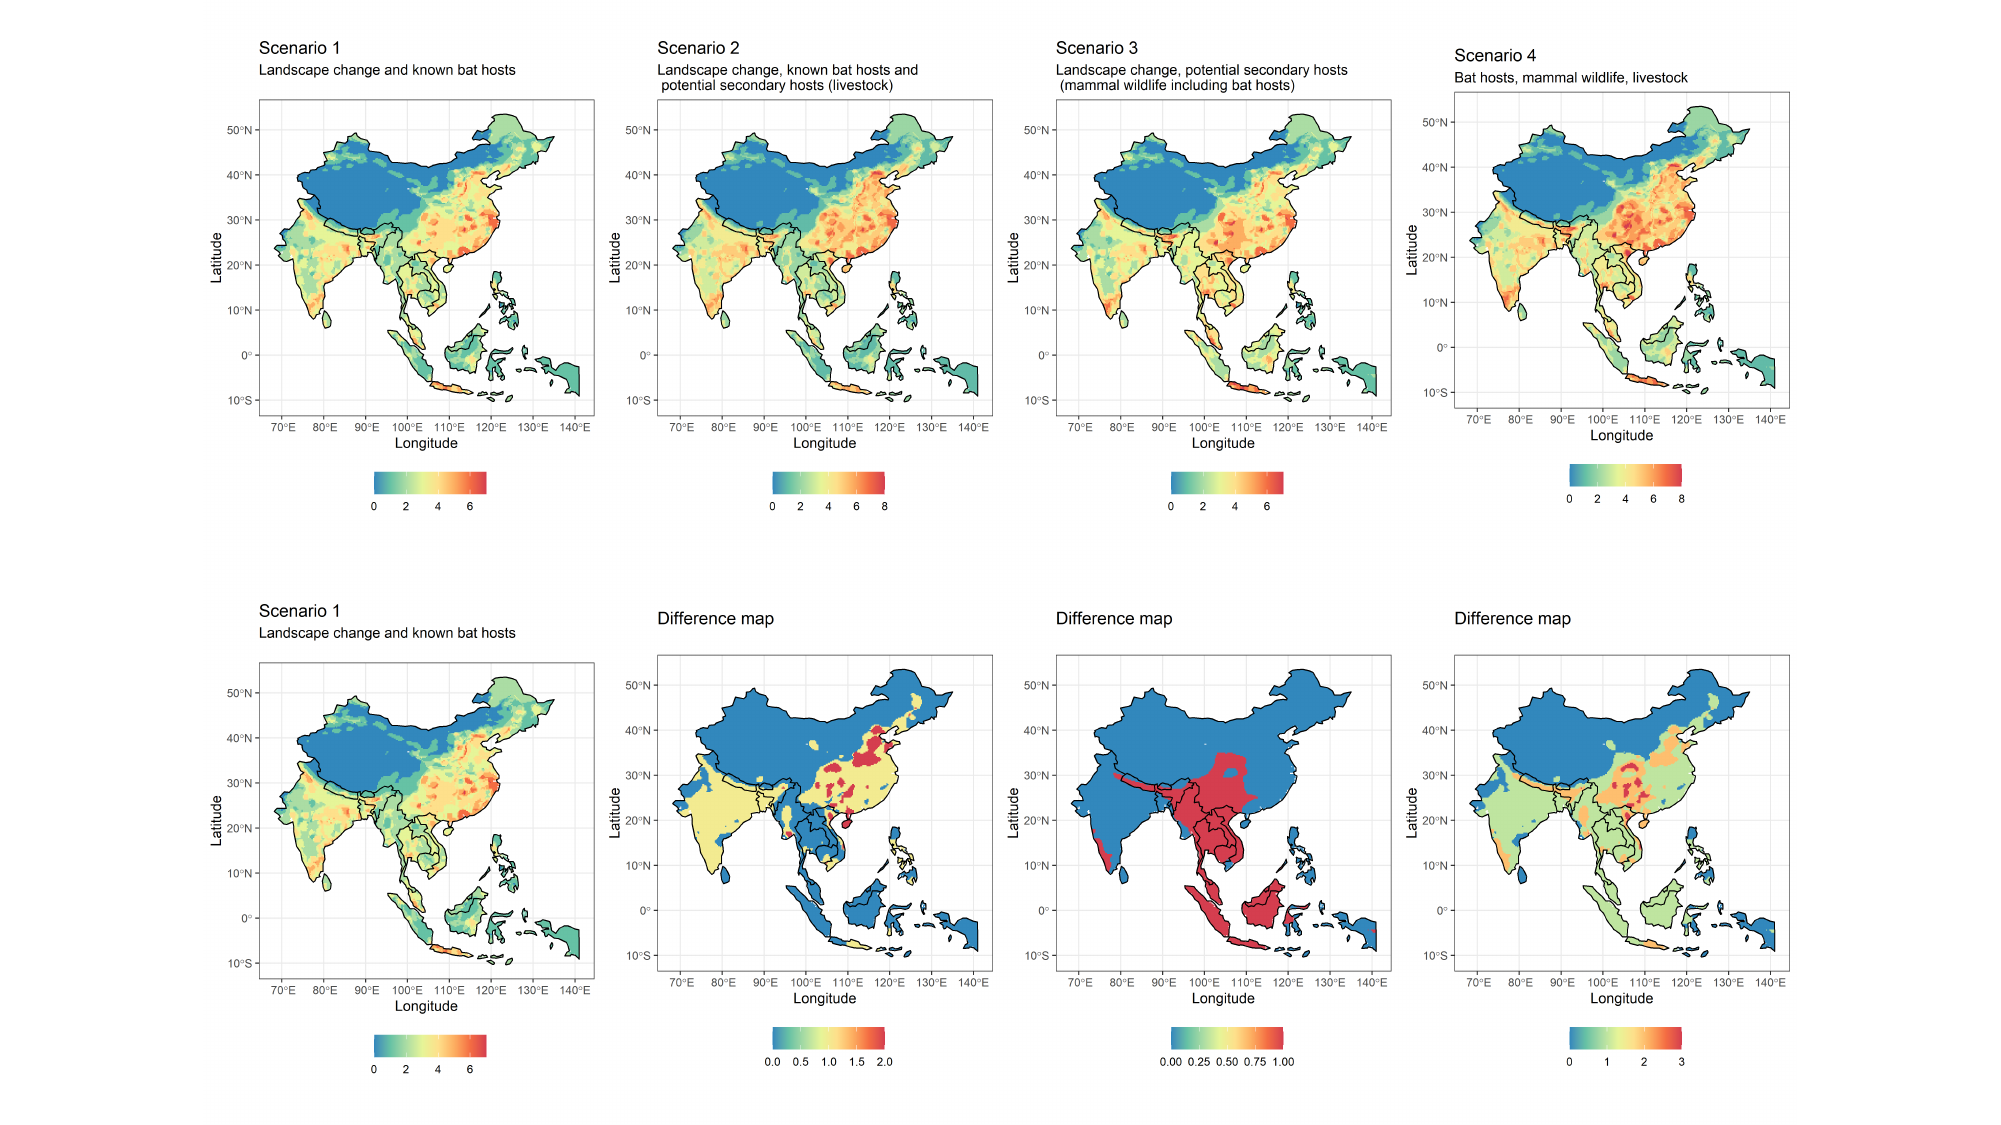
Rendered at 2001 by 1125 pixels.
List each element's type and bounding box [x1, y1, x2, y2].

picture [203, 0, 1797, 1125]
